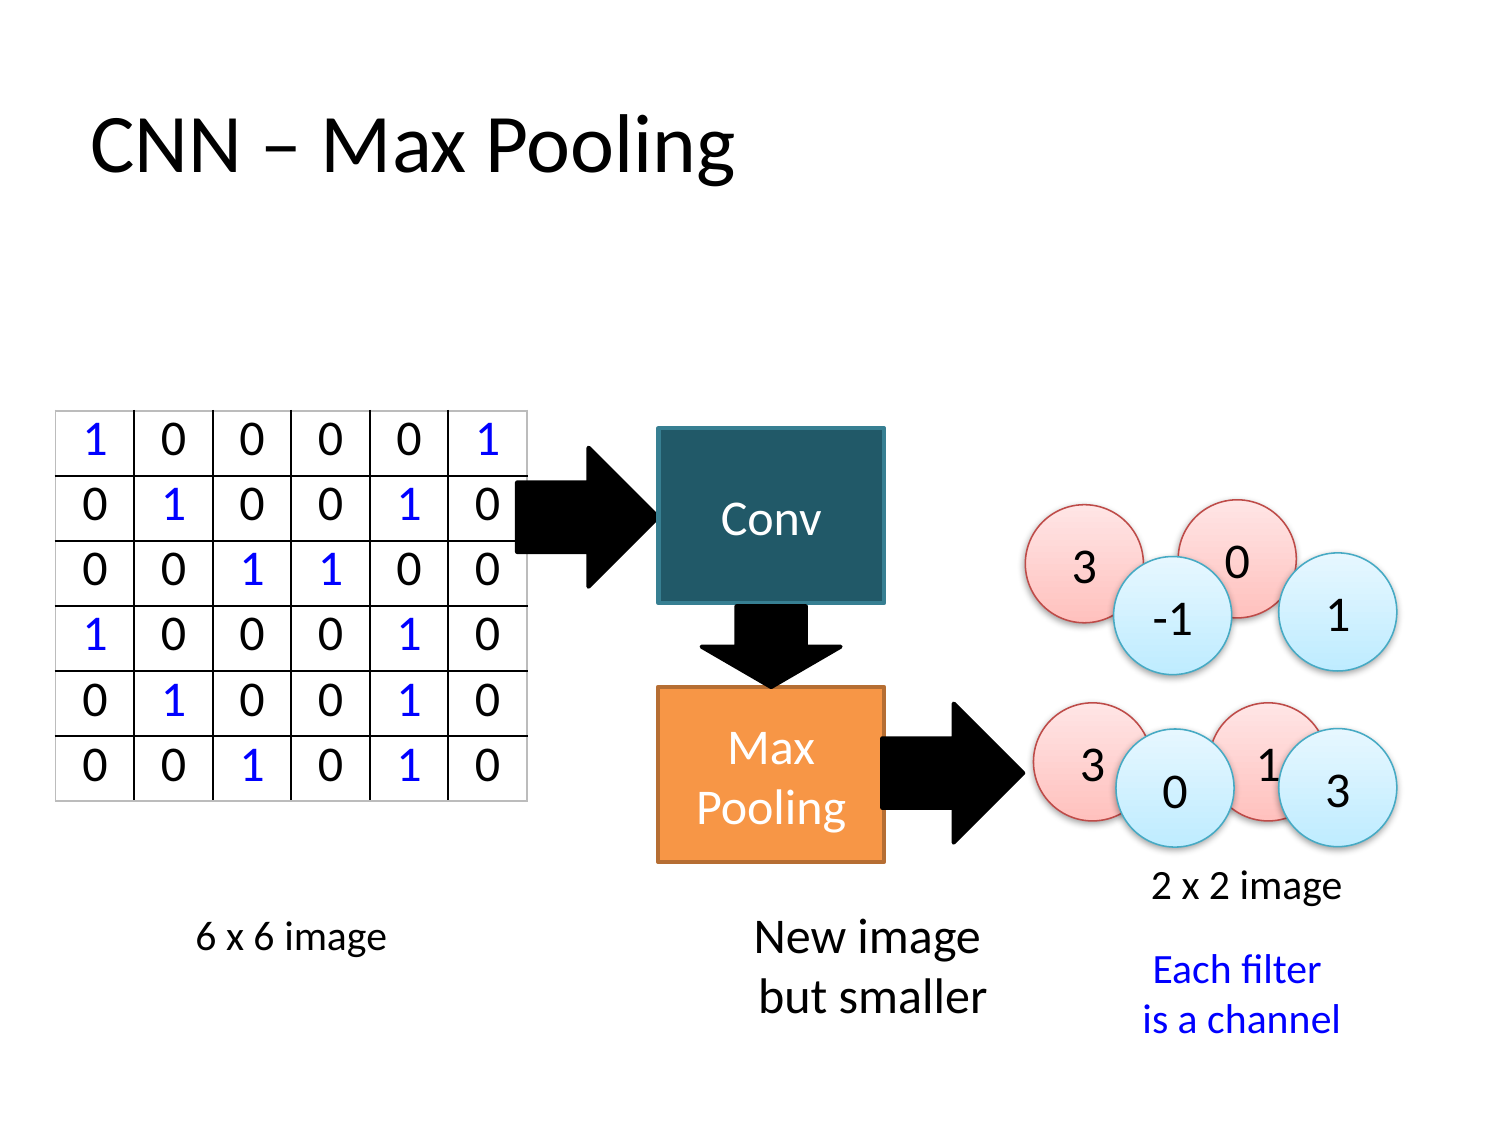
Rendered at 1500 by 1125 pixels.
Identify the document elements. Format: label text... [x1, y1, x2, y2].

text_box 2 x 2 image [1054, 850, 1440, 916]
text_box 3 [1024, 503, 1145, 624]
text_box 3 [1277, 727, 1398, 848]
table_header 1 [449, 412, 526, 475]
table_cell 0 [214, 607, 290, 670]
table_cell 1 [371, 477, 447, 540]
text_box [514, 445, 656, 589]
table_cell 0 [292, 737, 369, 800]
table_cell 0 [449, 542, 526, 605]
text_box 3 [1032, 702, 1145, 822]
text_box -1 [1112, 555, 1233, 676]
text_box 0 [1115, 728, 1235, 848]
table_header 0 [371, 412, 447, 475]
table_cell 0 [56, 477, 133, 540]
table_cell 0 [449, 607, 526, 670]
table_cell 1 [135, 672, 212, 735]
table_cell 1 [371, 672, 447, 735]
table_header 0 [214, 412, 290, 475]
table_cell 0 [292, 477, 369, 540]
table_cell 0 [371, 542, 447, 605]
table_header 1 [56, 412, 133, 475]
text_box Max Pooling [656, 685, 886, 864]
text_box [880, 701, 1026, 845]
table_cell 0 [214, 477, 290, 540]
table_cell 0 [56, 542, 133, 605]
table_cell 0 [214, 672, 290, 735]
table_cell 1 [292, 542, 369, 605]
table_cell 0 [135, 542, 212, 605]
table_cell 1 [135, 477, 212, 540]
table_cell 1 [56, 607, 133, 670]
table_cell 0 [135, 737, 212, 800]
table_cell 0 [449, 672, 526, 735]
table_cell 1 [214, 542, 290, 605]
table_cell 0 [449, 737, 526, 800]
table_cell 1 [371, 607, 447, 670]
table_cell 1 [371, 737, 447, 800]
text_box Each filter is a channel [1055, 934, 1428, 1050]
text_box [699, 604, 843, 689]
text_box Conv [656, 426, 886, 605]
table_cell 0 [292, 607, 369, 670]
text_box 1 [1277, 552, 1398, 672]
title CNN – Max Pooling [75, 45, 1425, 233]
table_cell 0 [56, 672, 133, 735]
table_cell 0 [135, 607, 212, 670]
table_cell 0 [449, 477, 526, 540]
table_header 0 [135, 412, 212, 475]
table_cell 0 [292, 672, 369, 735]
text_box 1 [1212, 702, 1319, 822]
table_cell 0 [56, 737, 133, 800]
text_box 0 [1177, 499, 1298, 619]
text_box New image but smaller [685, 896, 1060, 1032]
table_cell 1 [214, 737, 290, 800]
table_header 0 [292, 412, 369, 475]
text_box 6 x 6 image [98, 901, 484, 966]
